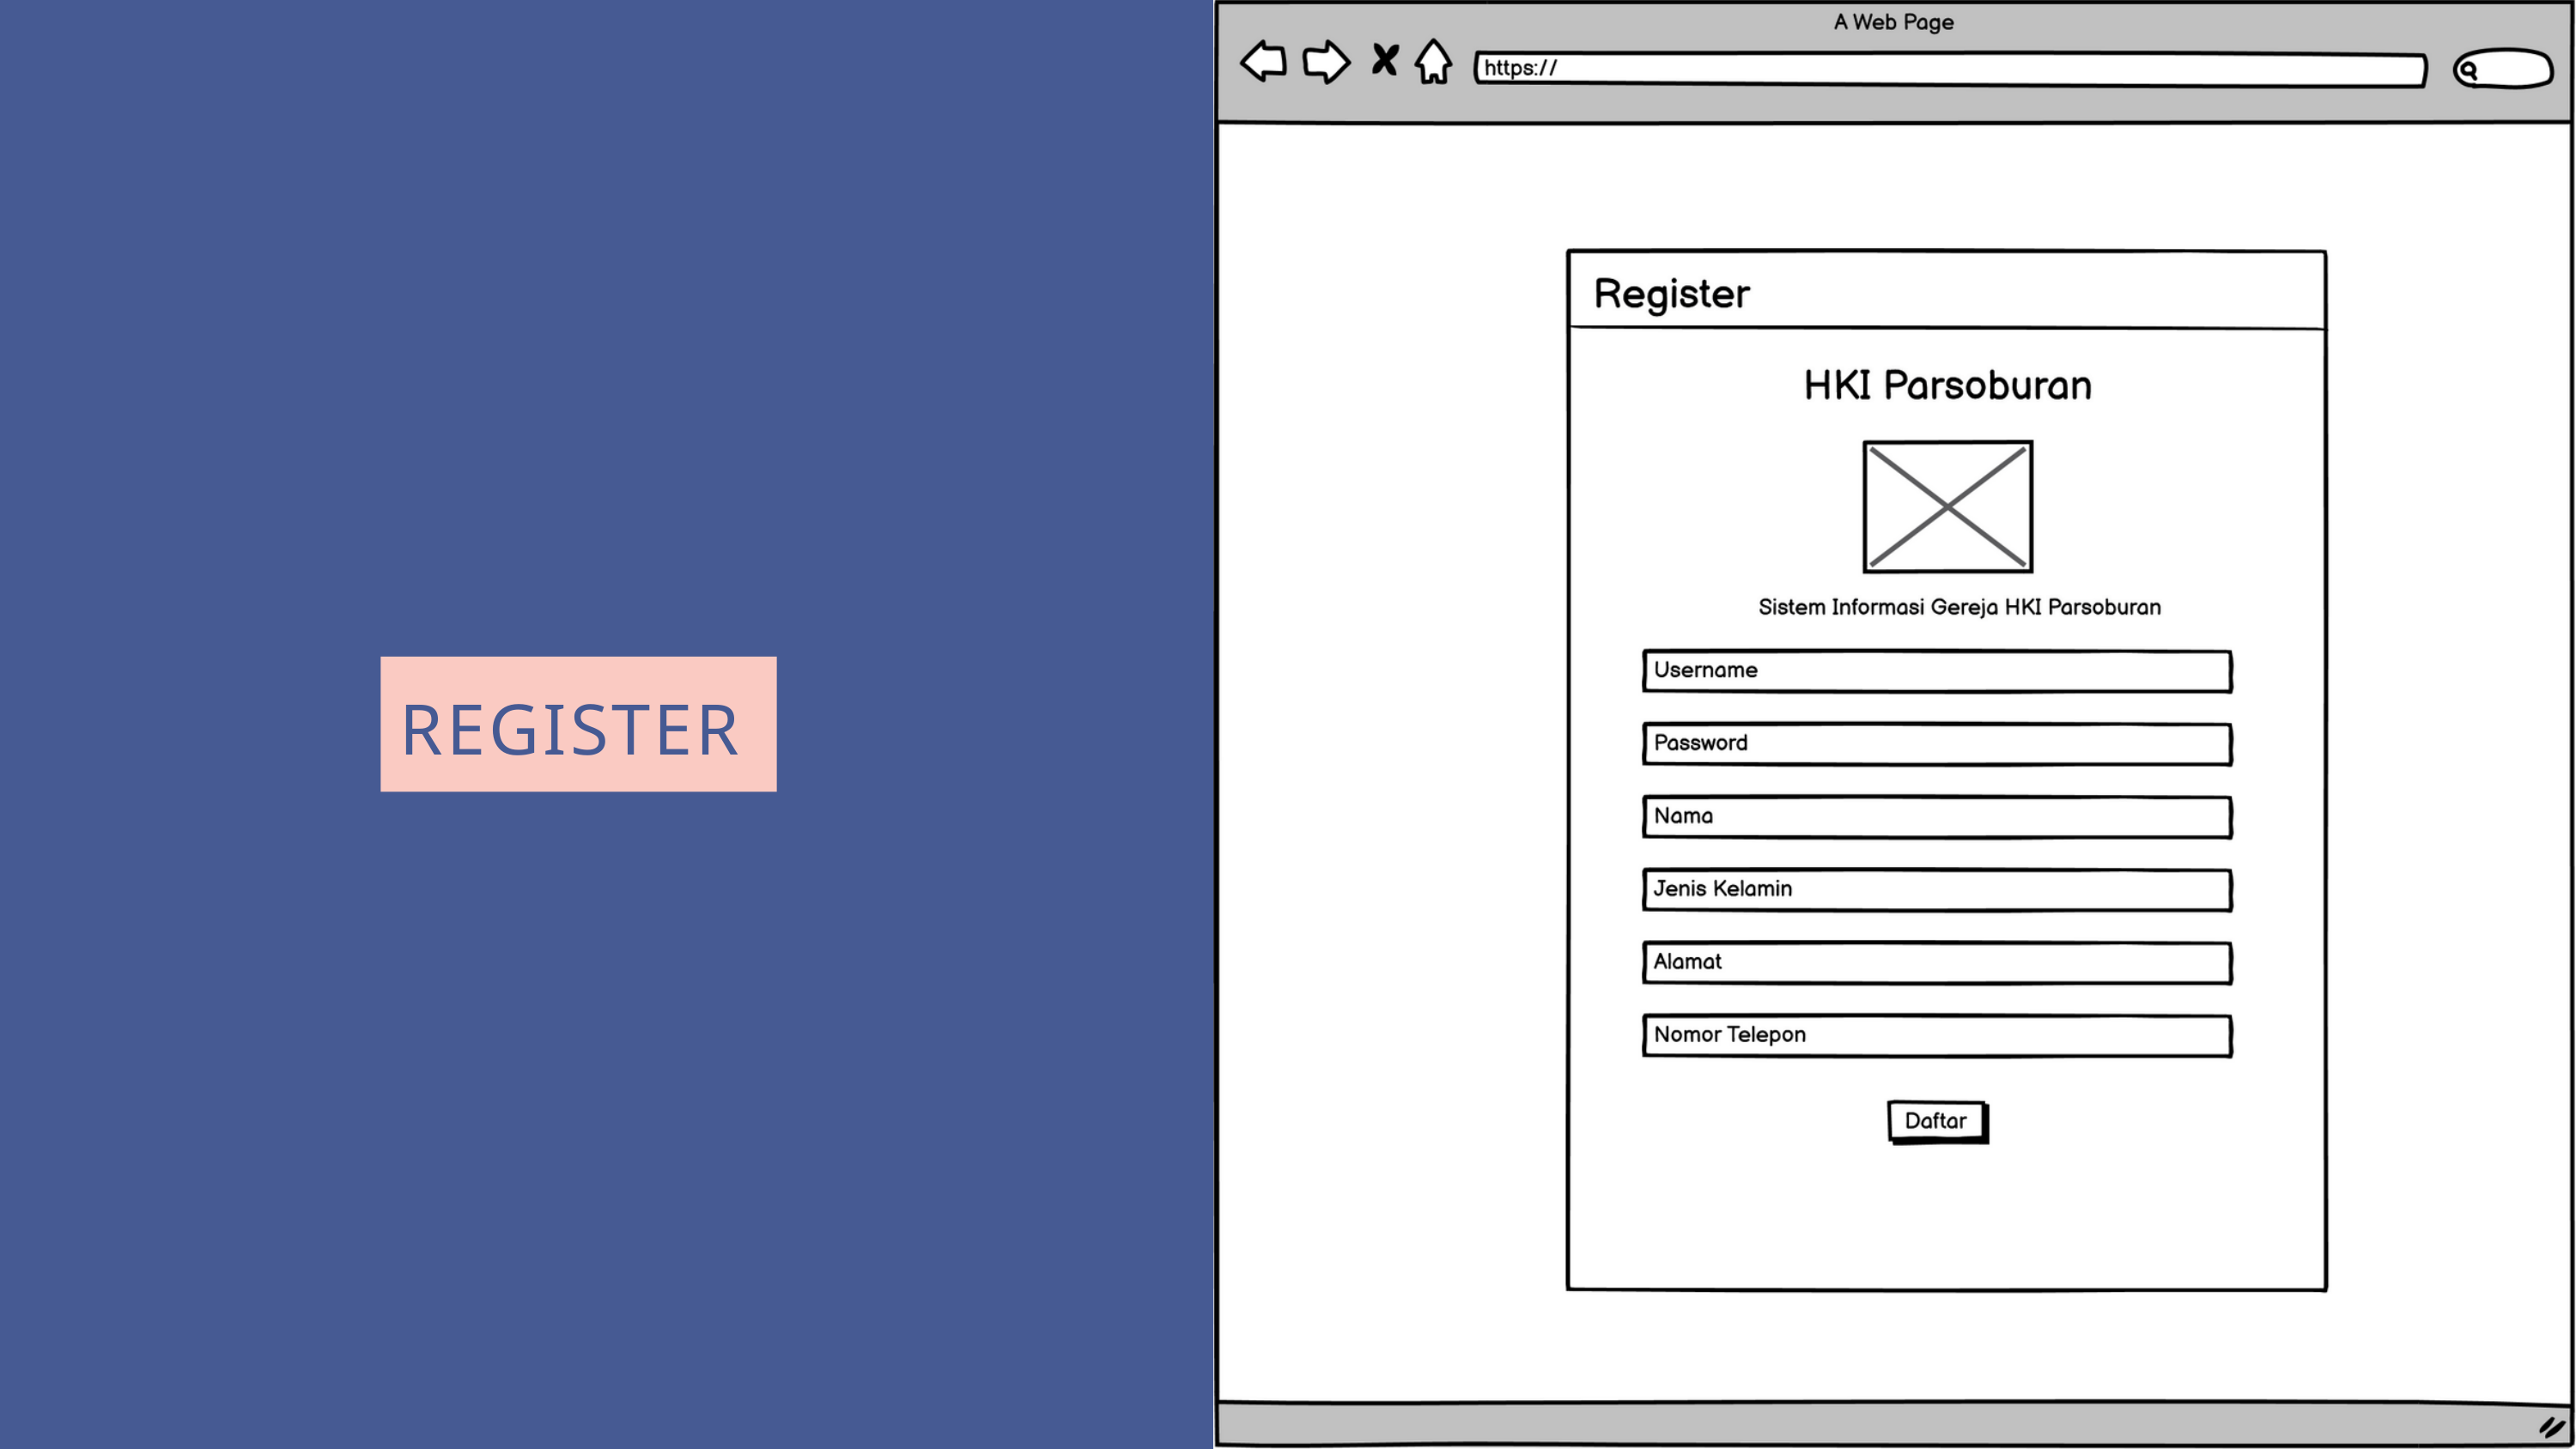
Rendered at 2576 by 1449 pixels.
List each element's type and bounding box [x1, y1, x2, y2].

picture [1212, 0, 2576, 1449]
text_box [380, 656, 777, 792]
